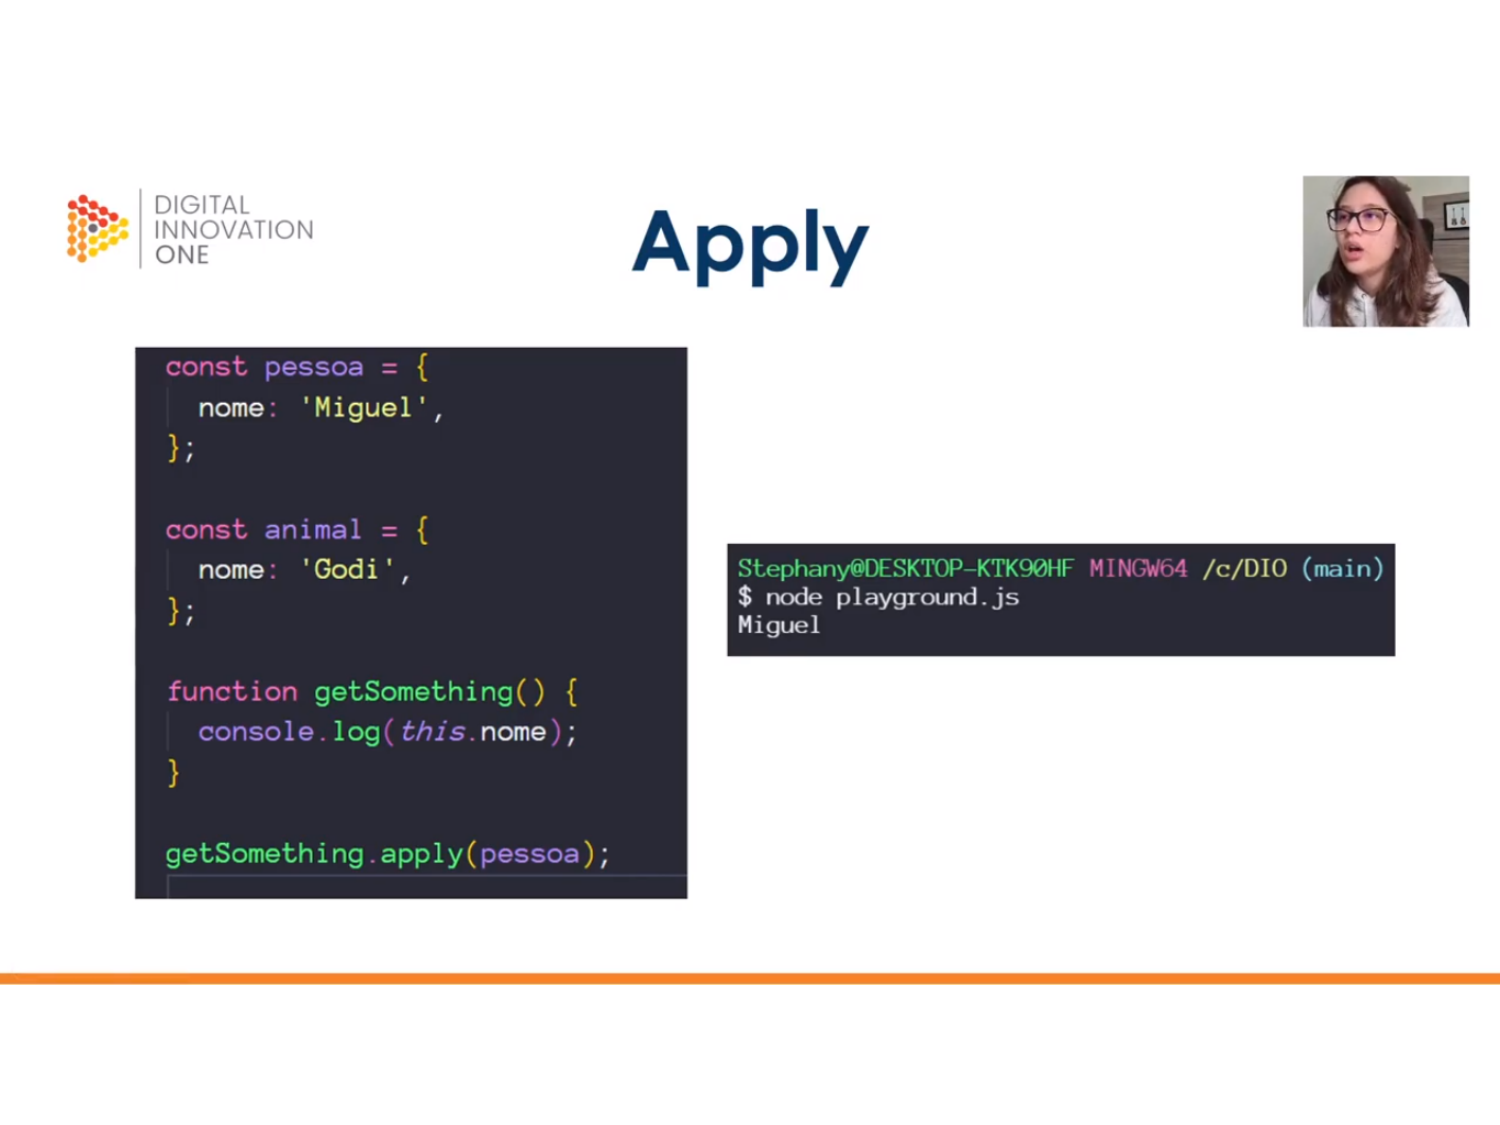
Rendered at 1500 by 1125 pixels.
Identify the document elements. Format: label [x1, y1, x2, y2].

picture [0, 140, 1500, 985]
